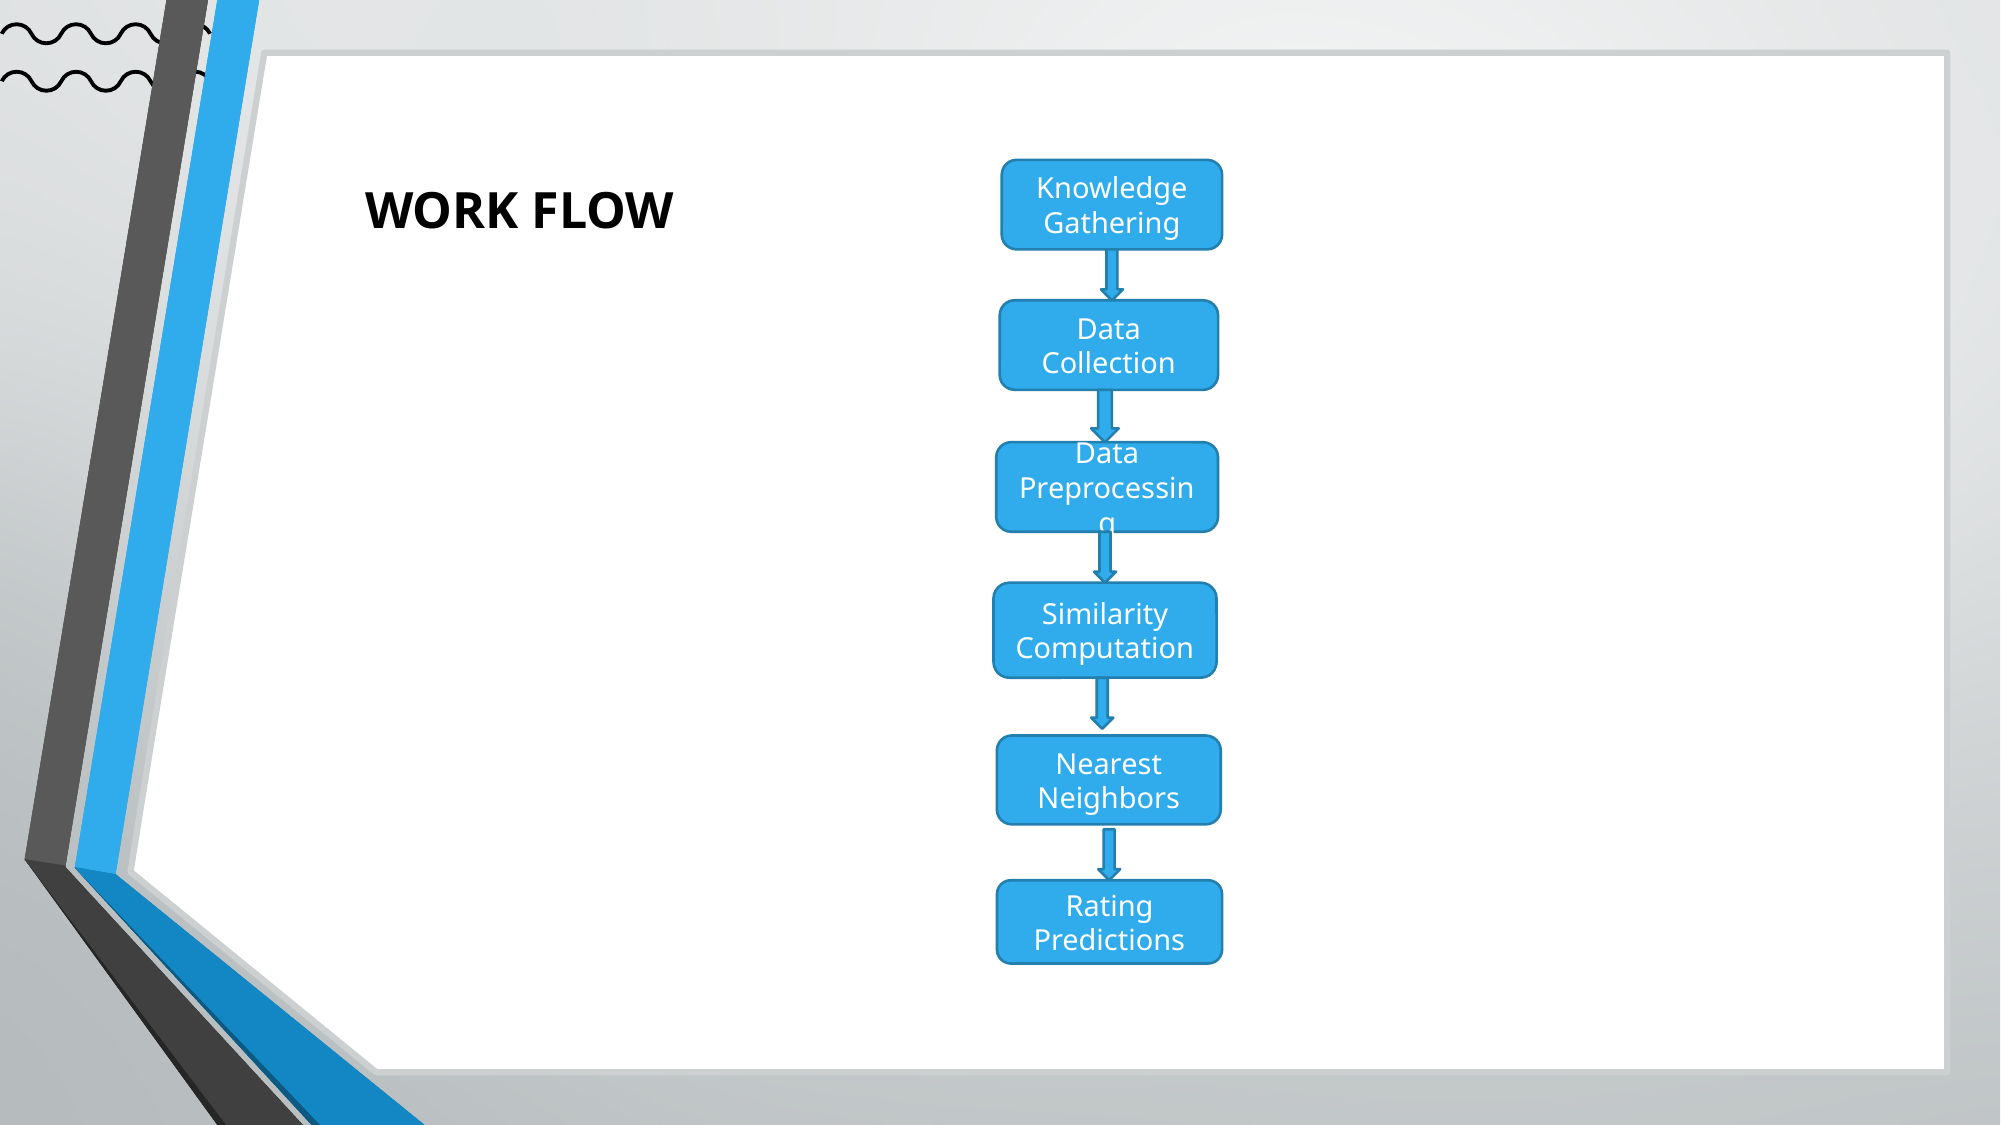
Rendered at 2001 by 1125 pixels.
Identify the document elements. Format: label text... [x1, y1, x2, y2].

text_box Similarity Computation [992, 581, 1218, 680]
text_box Nearest Neighbors [995, 734, 1223, 826]
text_box [425, 51, 1949, 1074]
text_box Knowledge Gathering [1000, 158, 1224, 251]
text_box [1099, 248, 1125, 298]
text_box Data Collection [998, 298, 1220, 392]
text_box [1092, 530, 1118, 584]
text_box [1090, 388, 1120, 440]
text_box [1096, 827, 1122, 882]
text_box [1090, 676, 1115, 730]
text_box Rating Predictions [995, 878, 1224, 965]
text_box Data Preprocessing [994, 440, 1220, 534]
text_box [24, 0, 425, 1125]
text_box WORK FLOW [425, 171, 881, 247]
